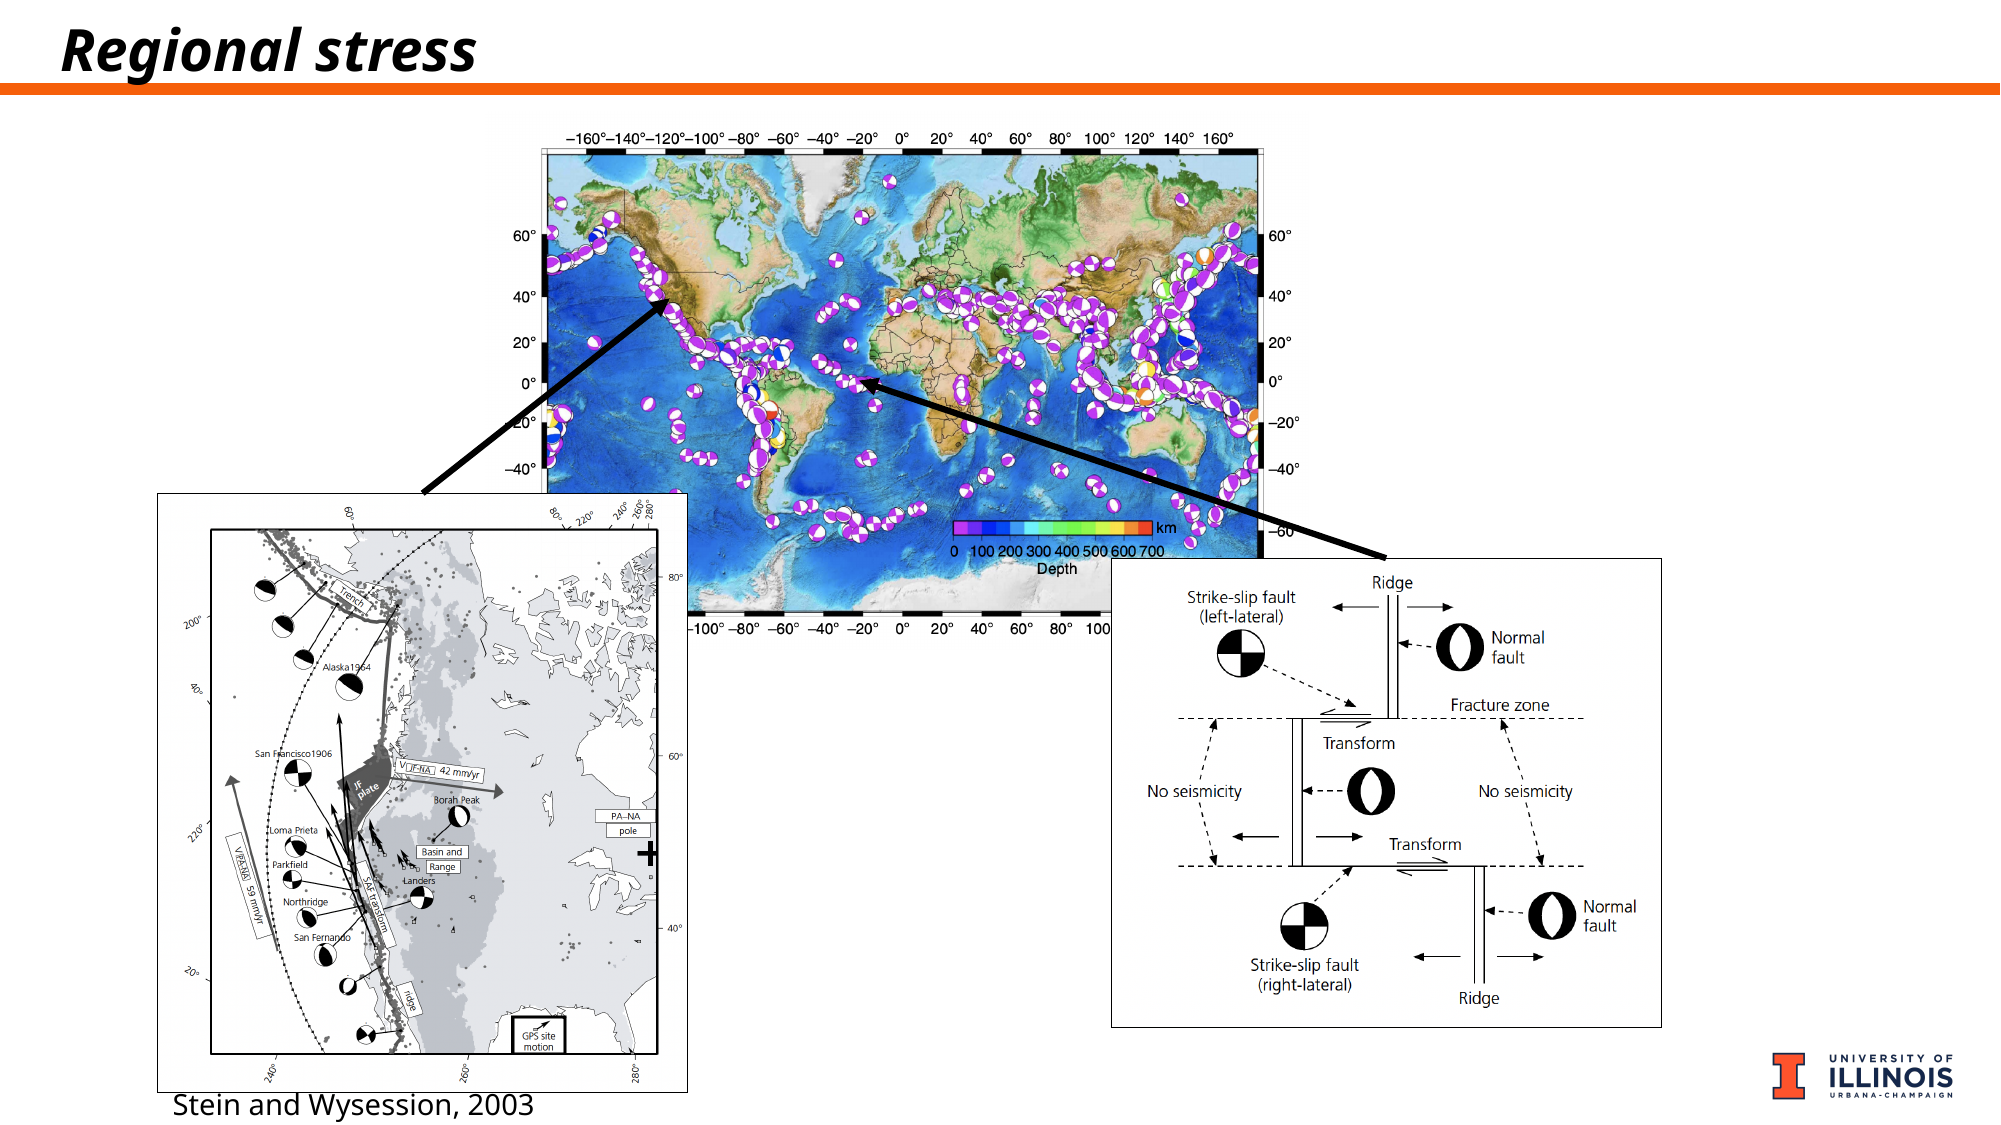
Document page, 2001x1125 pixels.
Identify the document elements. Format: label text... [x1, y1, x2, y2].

text_box Stein and Wysession, 2003 [157, 1093, 633, 1125]
title Regional stress [45, 0, 1771, 112]
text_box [422, 298, 670, 494]
picture [1747, 1030, 1978, 1125]
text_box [859, 380, 1387, 559]
picture [157, 111, 1662, 1093]
